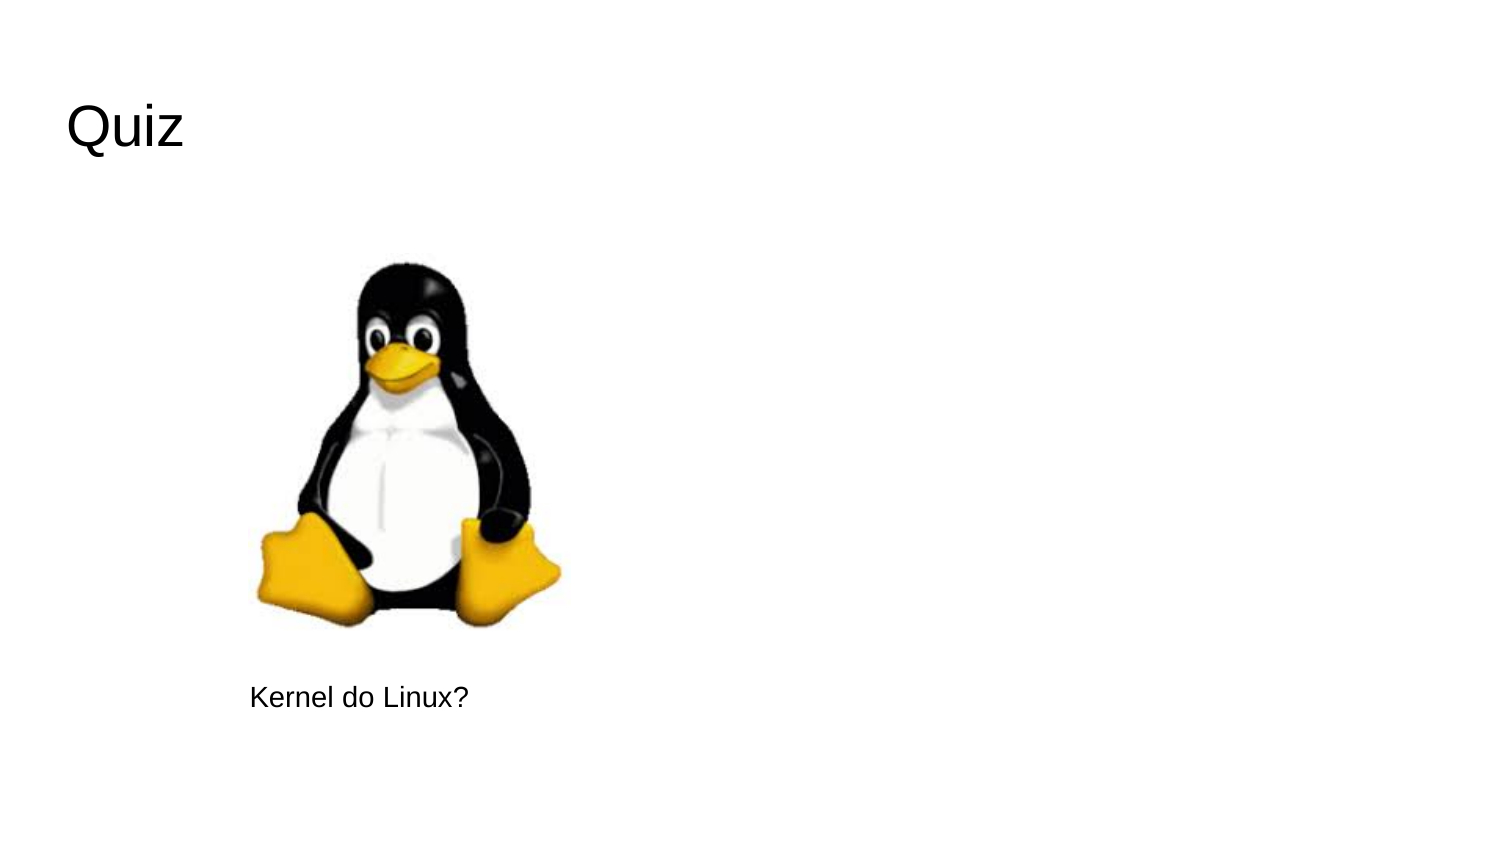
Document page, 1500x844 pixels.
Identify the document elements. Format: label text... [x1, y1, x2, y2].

picture [248, 253, 571, 637]
title Quiz [51, 72, 1449, 167]
text_box Kernel do Linux? [234, 663, 599, 746]
